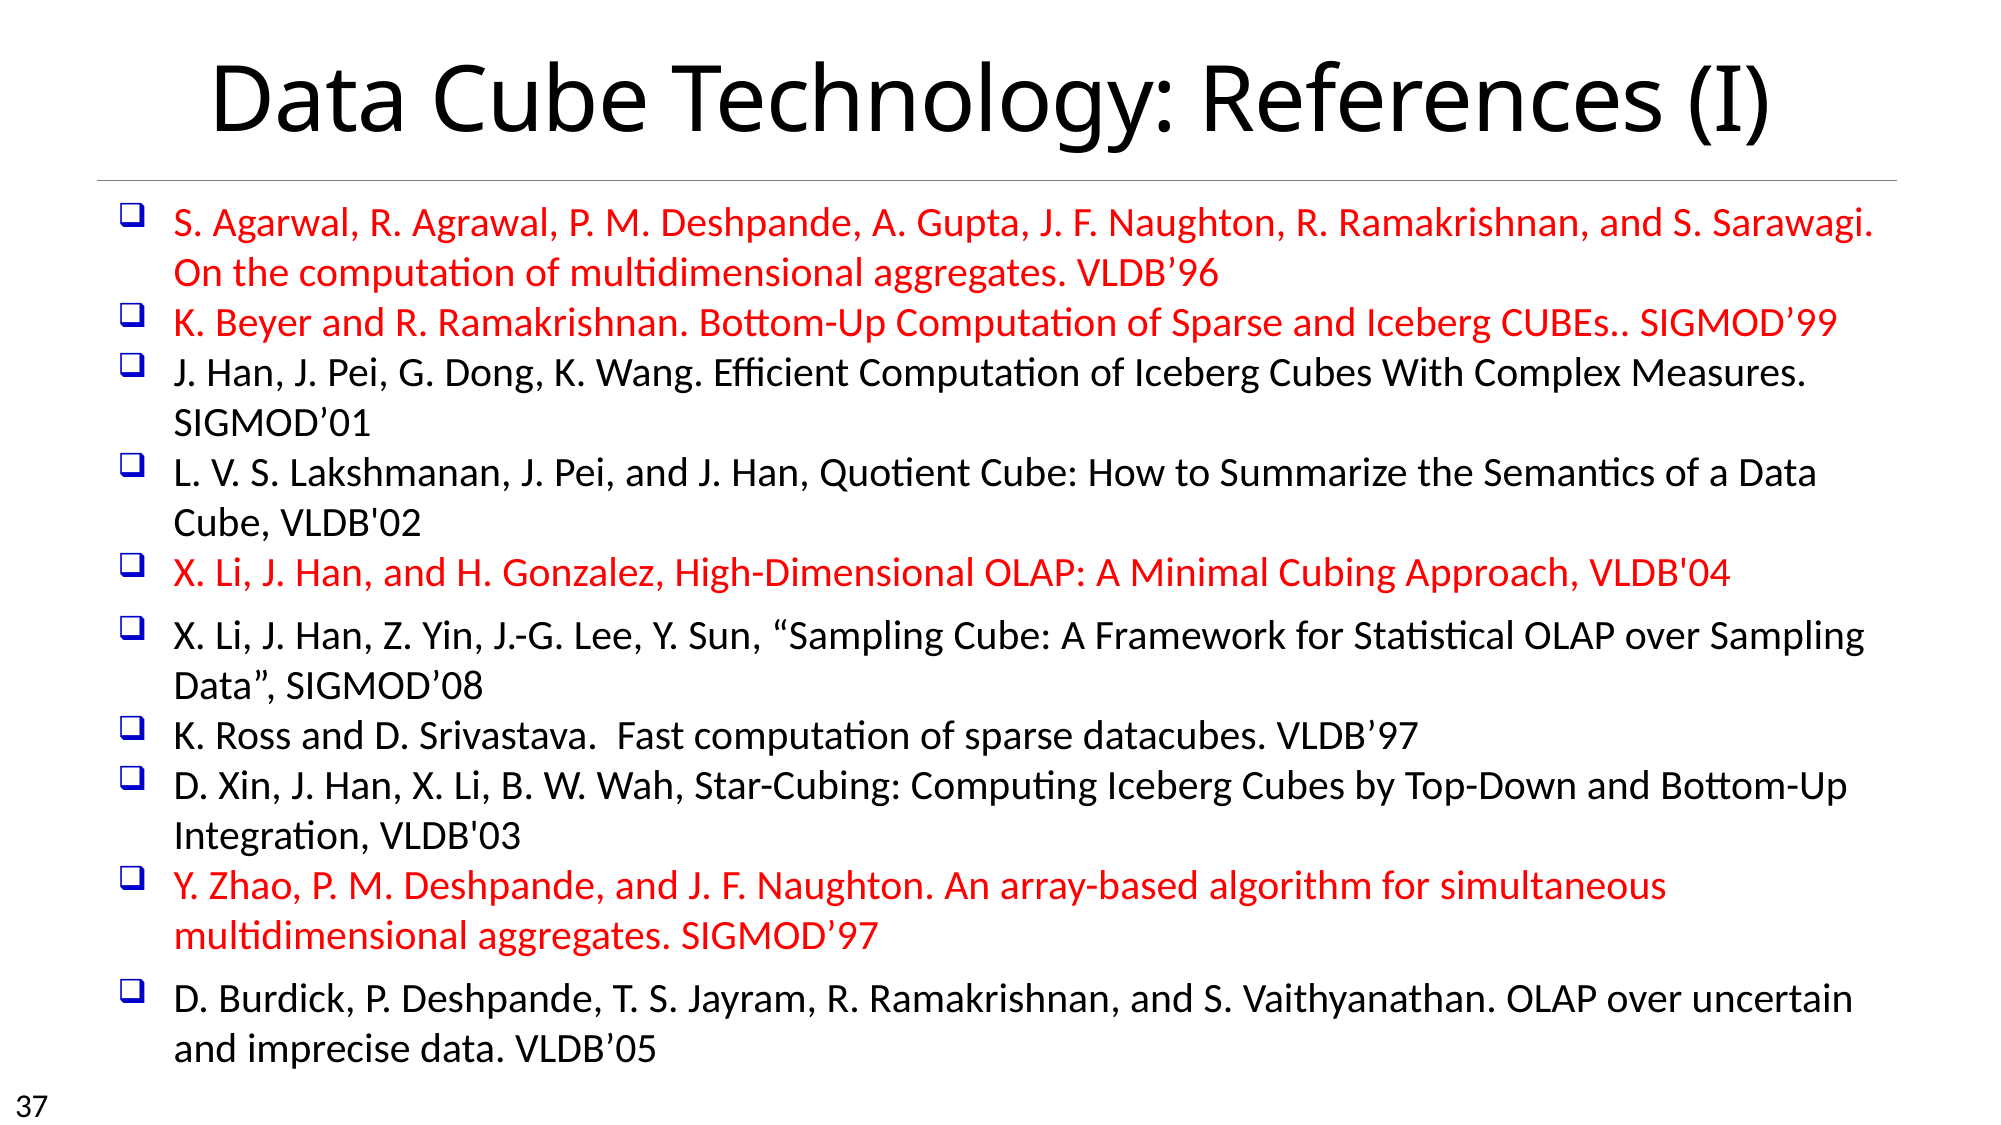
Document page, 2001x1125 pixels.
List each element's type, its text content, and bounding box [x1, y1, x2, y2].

title Data Cube Technology: References (I) [57, 36, 1923, 158]
list S. Agarwal, R. Agrawal, P. M. Deshpande, A. Gupta, J. F. Naughton, R. Ramakrishnan, and S. Sarawagi. On the computation of multidimensional aggregates. VLDB’96 K. Beyer and R. Ramakrishnan. Bottom-Up Computation of Sparse and Iceberg CUBEs.. SIGMOD’99 J. Han, J. Pei, G. Dong, K. Wang. Efficient Computation of Iceberg Cubes With Complex Measures. SIGMOD’01 L. V. S. Lakshmanan, J. Pei, and J. Han, Quotient Cube: How to Summarize the Semantics of a Data Cube, VLDB'02 X. Li, J. Han, and H. Gonzalez, High-Dimensional OLAP: A Minimal Cubing Approach, VLDB'04 X. Li, J. Han, Z. Yin, J.-G. Lee, Y. Sun, “Sampling Cube: A Framework for Statistical OLAP over Sampling Data”, SIGMOD’08 K. Ross and D. Srivastava. Fast computation of sparse datacubes. VLDB’97 D. Xin, J. Han, X. Li, B. W. Wah, Star-Cubing: Computing Iceberg Cubes by Top-Down and Bottom-Up Integration, VLDB'03 Y. Zhao, P. M. Deshpande, and J. F. Naughton. An array-based algorithm for simultaneous multidimensional aggregates. SIGMOD’97 D. Burdick, P. Deshpande, T. S. Jayram, R. Ramakrishnan, and S. Vaithyanathan. OLAP over uncertain and imprecise data. VLDB’05 [102, 187, 1907, 1125]
